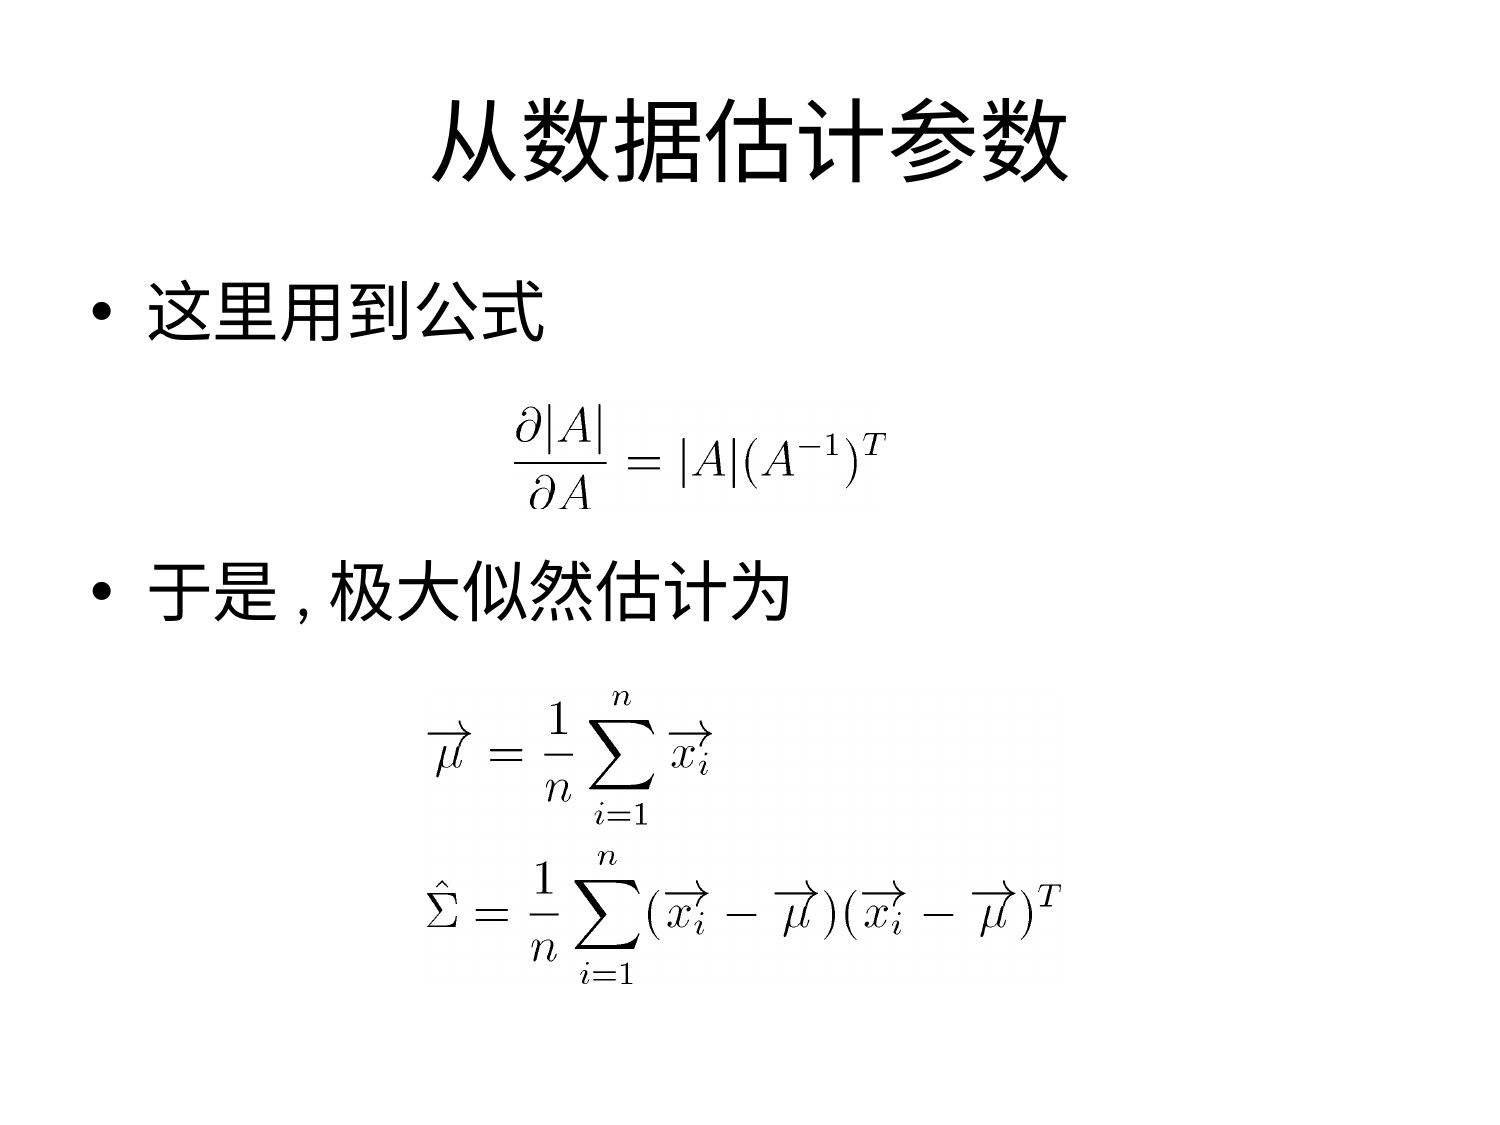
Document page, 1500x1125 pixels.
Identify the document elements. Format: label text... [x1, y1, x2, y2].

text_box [424, 687, 1063, 987]
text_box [512, 399, 888, 513]
list 这里用到公式 于是,极大似然估计为 [75, 262, 1425, 1005]
title 从数据估计参数 [75, 45, 1425, 233]
